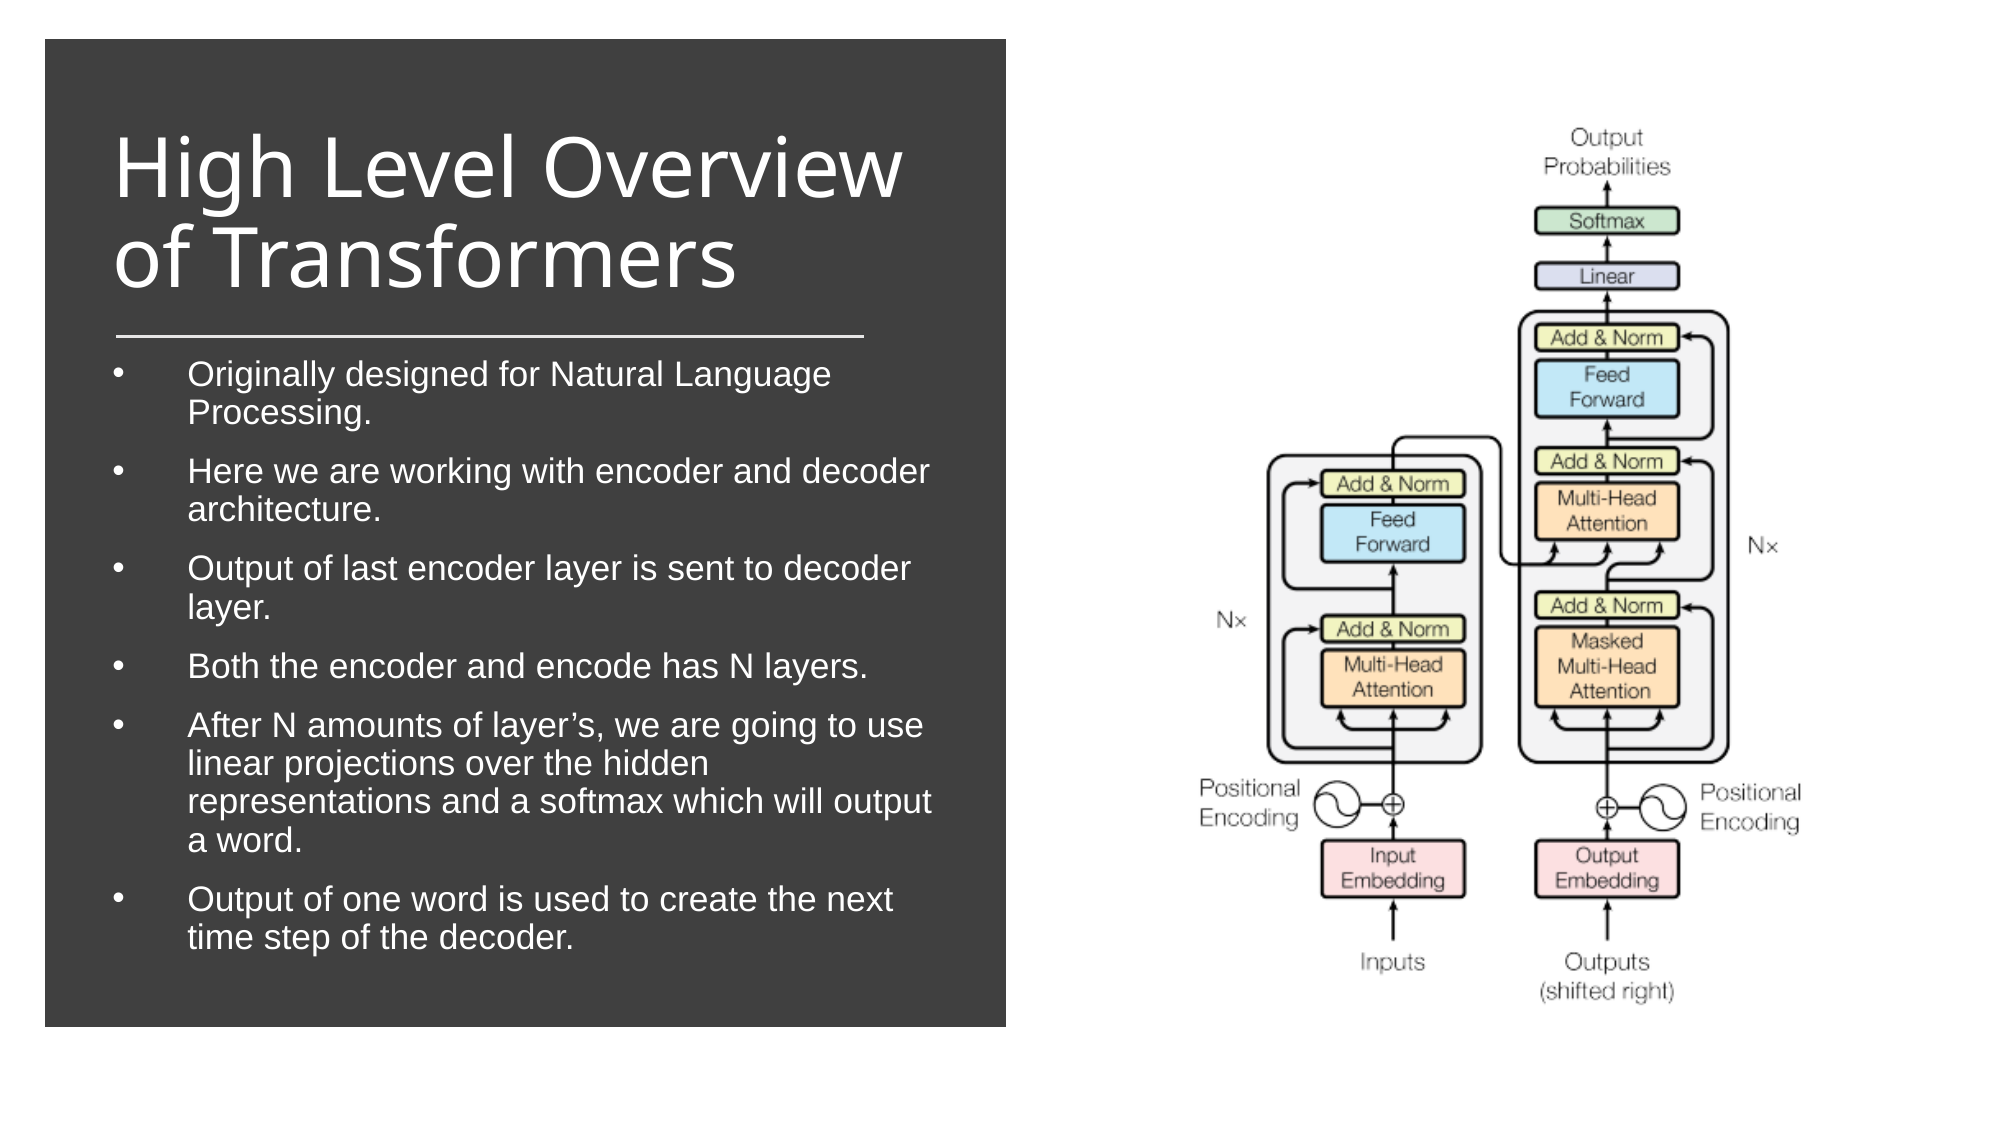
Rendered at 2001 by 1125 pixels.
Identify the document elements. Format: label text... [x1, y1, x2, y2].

text_box [54, 49, 997, 1018]
picture [1170, 79, 1830, 1020]
list Originally designed for Natural Language Processing. Here we are working with encoder and decoder architecture. Output of last encoder layer is sent to decoder layer. Both the encoder and encode has N layers. After N amounts of layer’s, we are going to use linear projections over the hidden representations and a softmax which will output a word. Output of one word is used to create the next time step of the decoder. [97, 348, 957, 967]
title High Level Overview of Transformers [97, 105, 957, 326]
